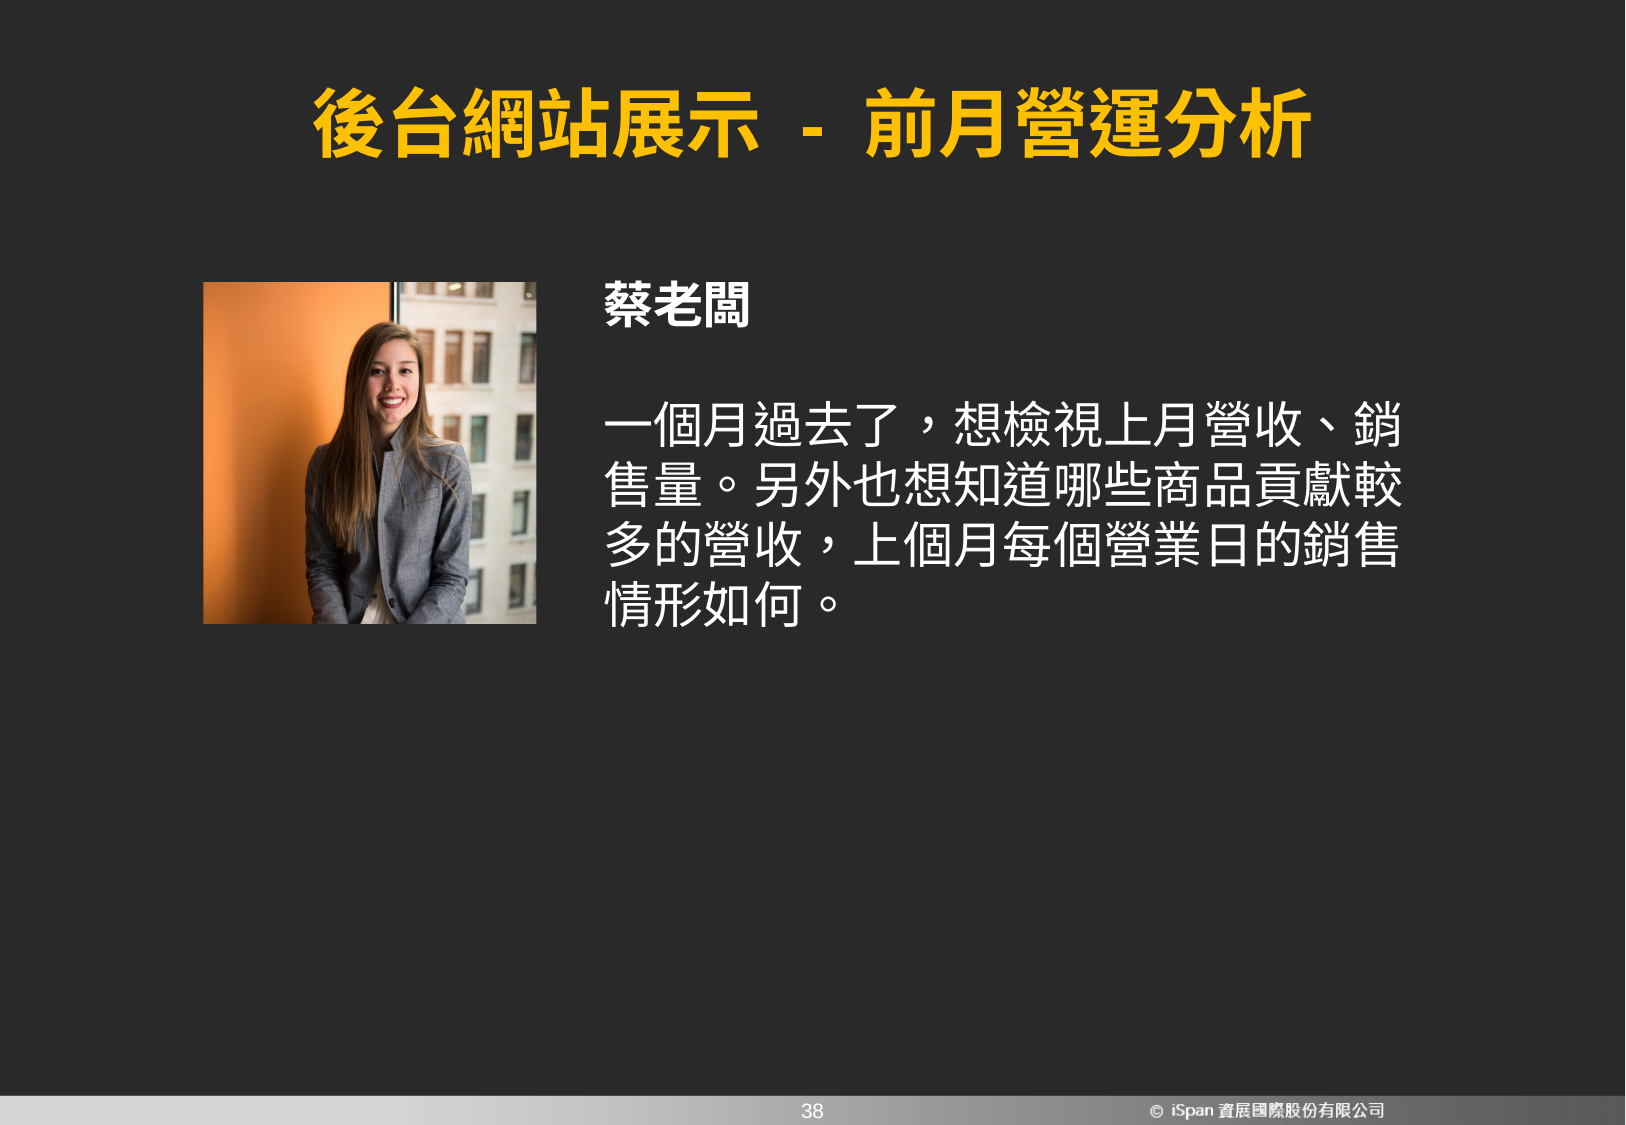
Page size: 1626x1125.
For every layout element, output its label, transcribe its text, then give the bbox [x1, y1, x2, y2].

text_box 蔡老闆 一個月過去了，想檢視上月營收、銷售量。另外也想知道哪些商品貢獻較多的營收，上個月每個營業日的銷售情形如何。 [588, 258, 1460, 925]
title 後台網站展示 - 前月營運分析 [103, 62, 1522, 181]
picture [0, 0, 1626, 1125]
